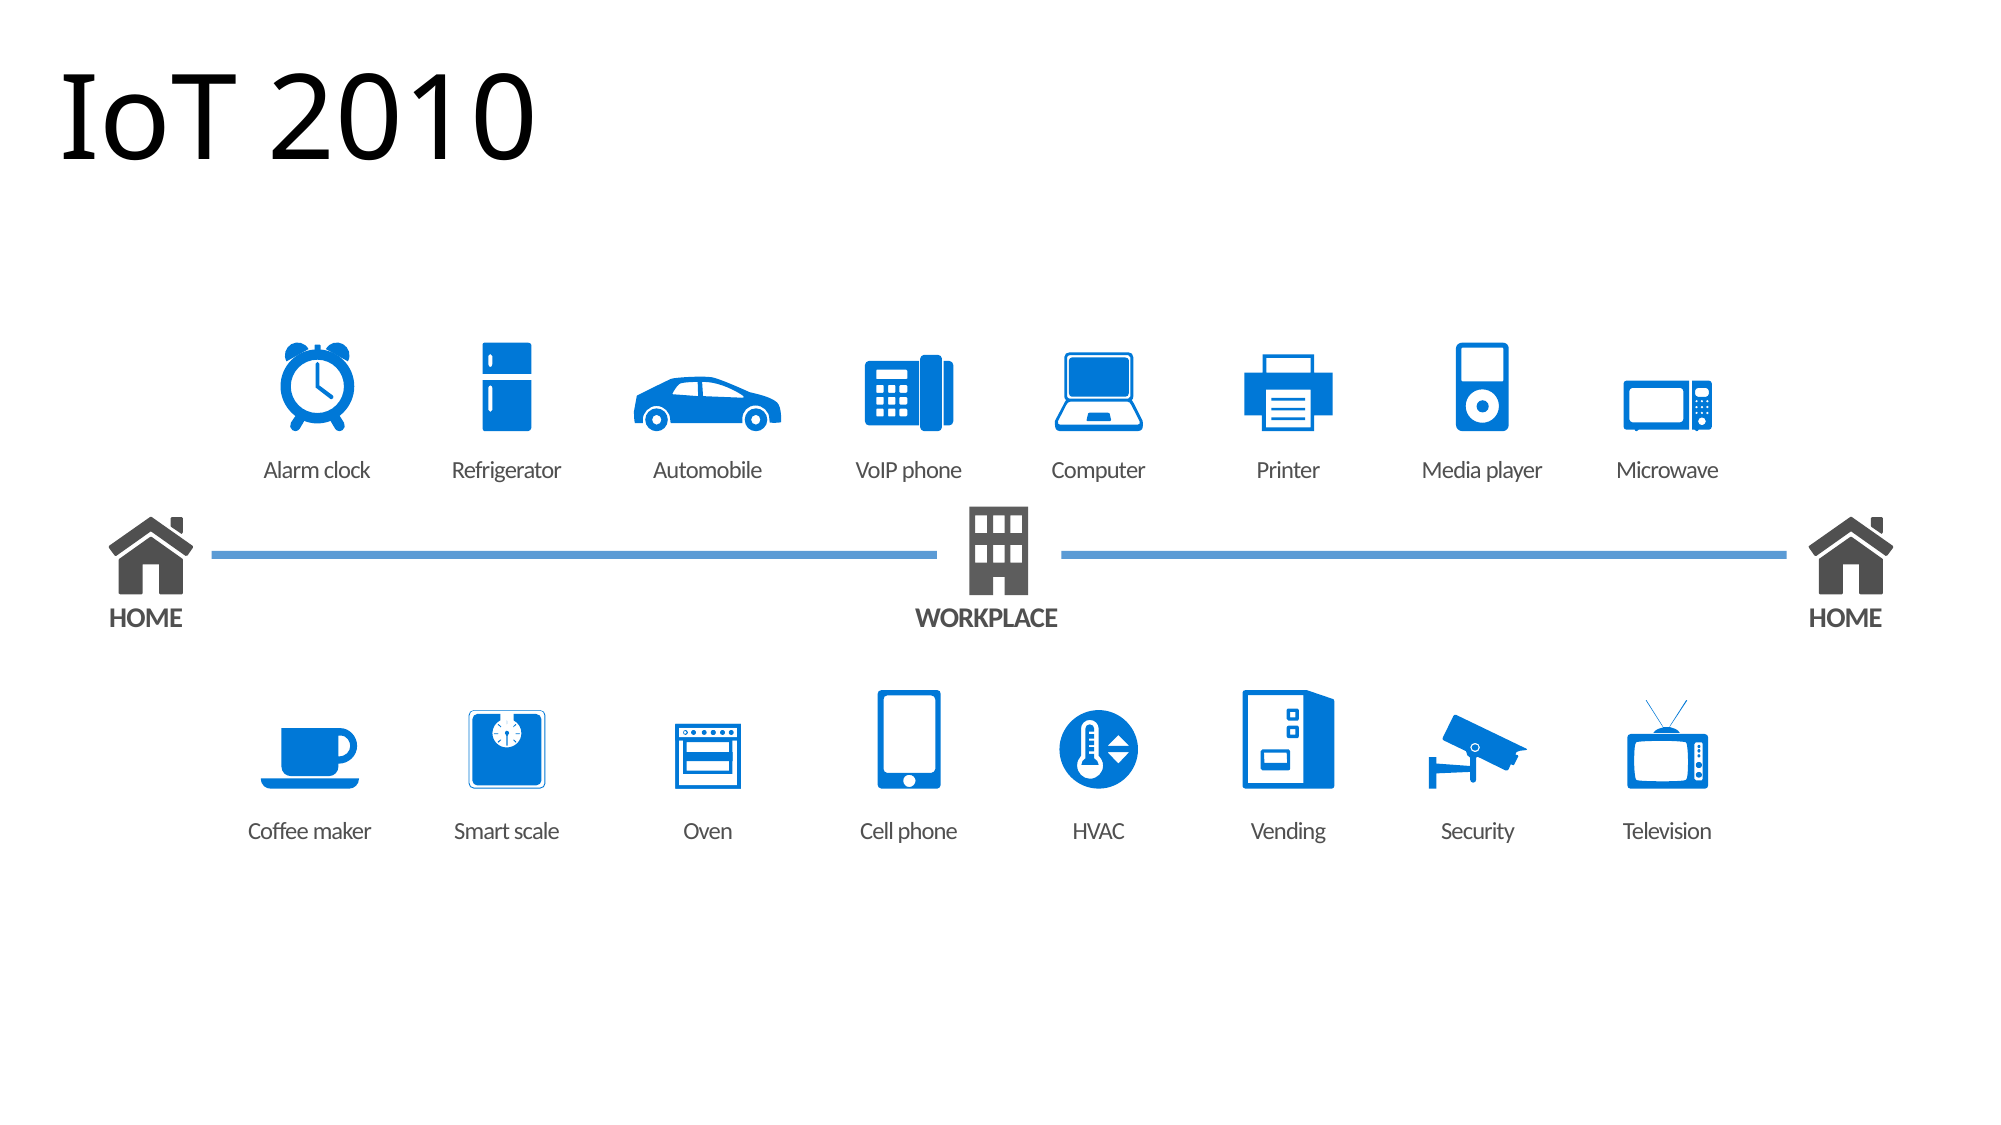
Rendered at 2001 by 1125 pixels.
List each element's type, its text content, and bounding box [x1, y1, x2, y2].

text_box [1244, 354, 1333, 432]
text_box [1061, 550, 1787, 559]
text_box Security [1415, 814, 1541, 845]
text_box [280, 340, 355, 432]
text_box HOME [1808, 598, 1883, 633]
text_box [633, 375, 783, 432]
text_box Smart scale [444, 814, 570, 845]
text_box Automobile [645, 453, 771, 484]
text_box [1808, 516, 1894, 595]
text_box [675, 723, 741, 789]
text_box Microwave [1605, 453, 1731, 484]
text_box Alarm clock [254, 453, 380, 484]
title IoT 2010 [44, 47, 1956, 195]
text_box Printer [1225, 453, 1351, 484]
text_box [1627, 700, 1709, 789]
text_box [1054, 352, 1144, 432]
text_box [468, 710, 546, 789]
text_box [1455, 342, 1509, 432]
text_box VoIP phone [846, 453, 972, 484]
text_box Media player [1412, 453, 1553, 484]
text_box [1428, 714, 1528, 789]
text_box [108, 516, 194, 595]
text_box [1059, 710, 1138, 789]
text_box HOME [109, 598, 183, 633]
text_box [969, 506, 1029, 596]
text_box Oven [645, 814, 771, 845]
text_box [1623, 380, 1712, 432]
text_box Television [1605, 814, 1731, 845]
text_box Coffee maker [239, 814, 380, 845]
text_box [482, 342, 532, 432]
text_box [877, 690, 941, 789]
text_box WORKPLACE [915, 598, 1059, 633]
text_box [211, 550, 937, 559]
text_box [260, 728, 360, 789]
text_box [1242, 690, 1335, 789]
text_box Vending [1225, 814, 1351, 845]
text_box Cell phone [846, 814, 972, 845]
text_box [864, 354, 954, 432]
text_box Refrigerator [444, 453, 570, 484]
text_box Computer [1036, 453, 1162, 484]
text_box HVAC [1036, 814, 1162, 845]
